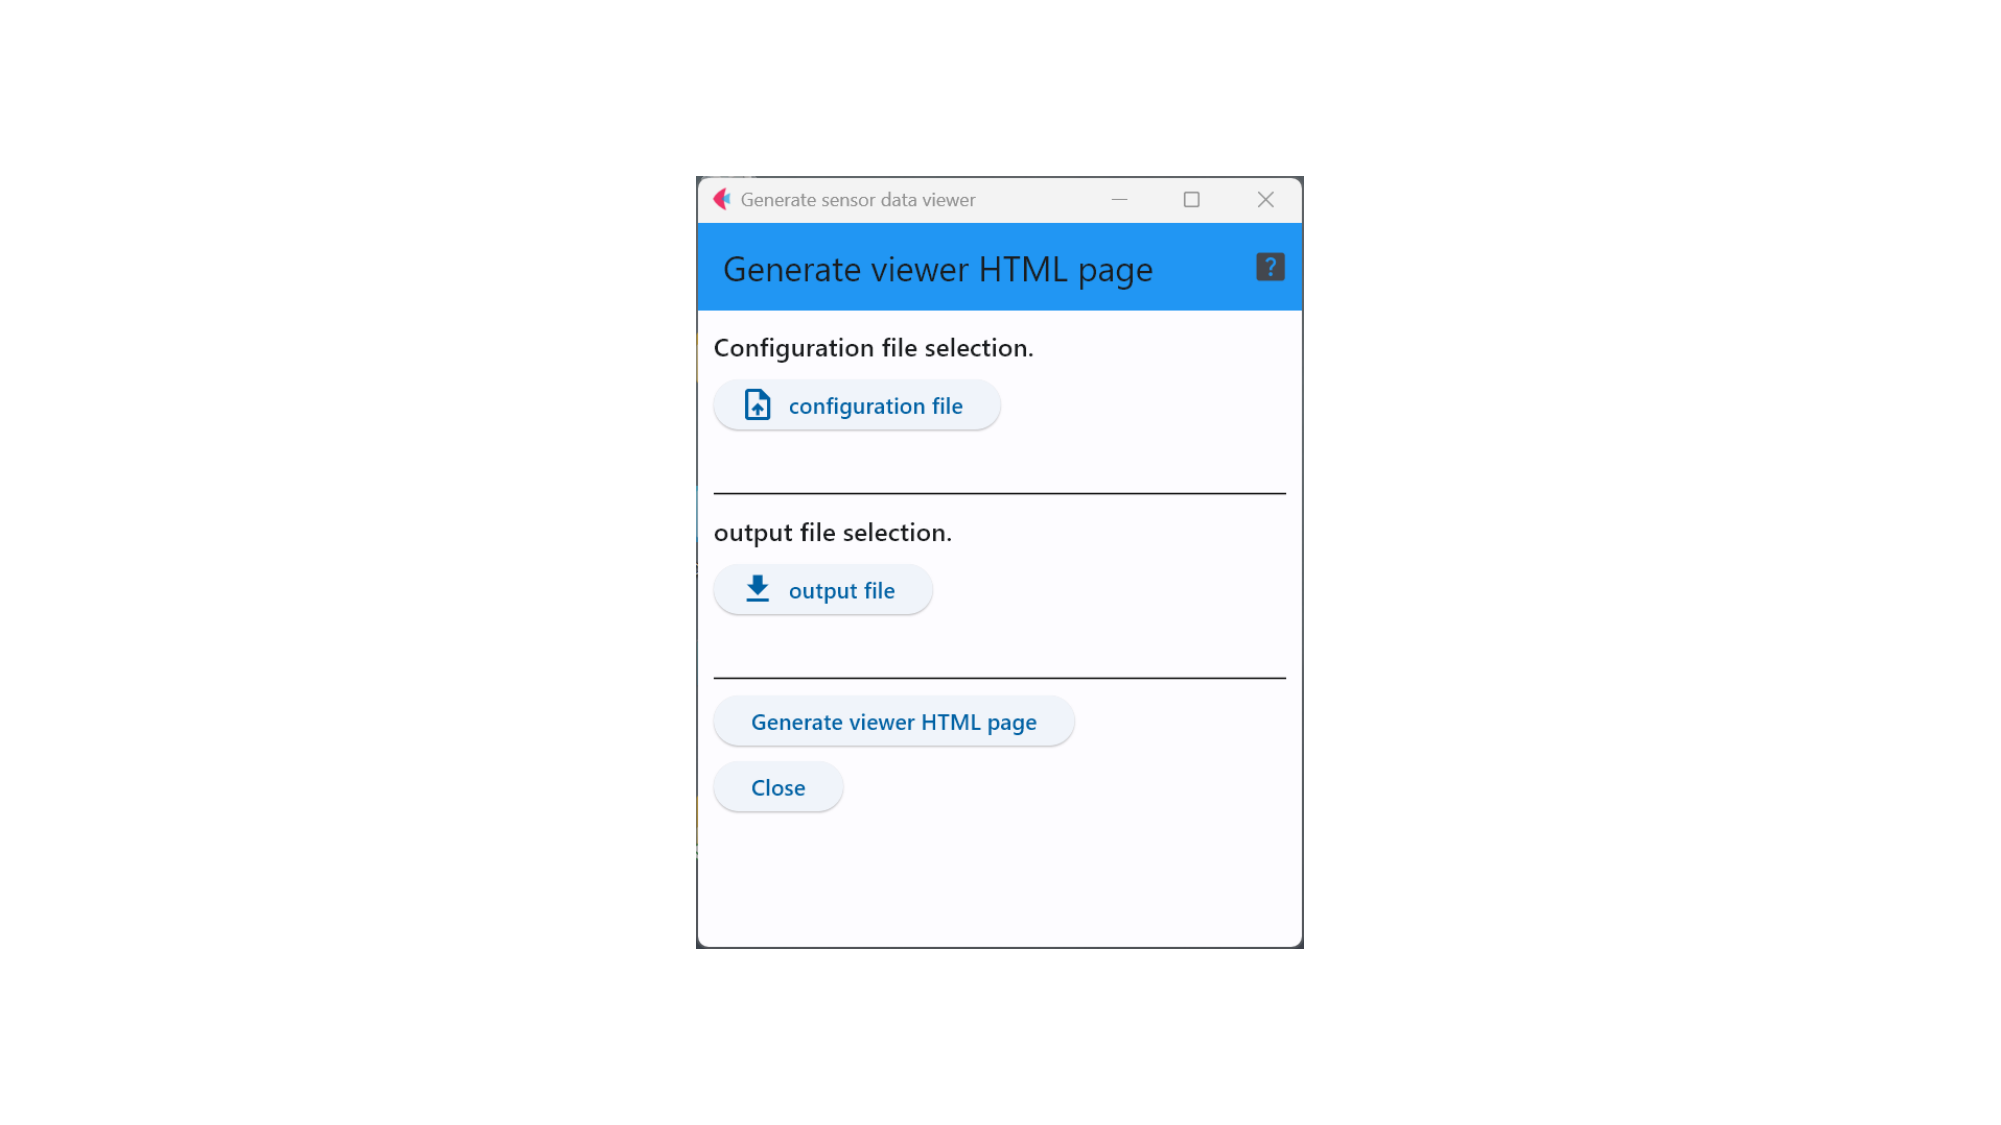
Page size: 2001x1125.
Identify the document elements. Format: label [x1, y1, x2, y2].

picture [696, 175, 1304, 949]
